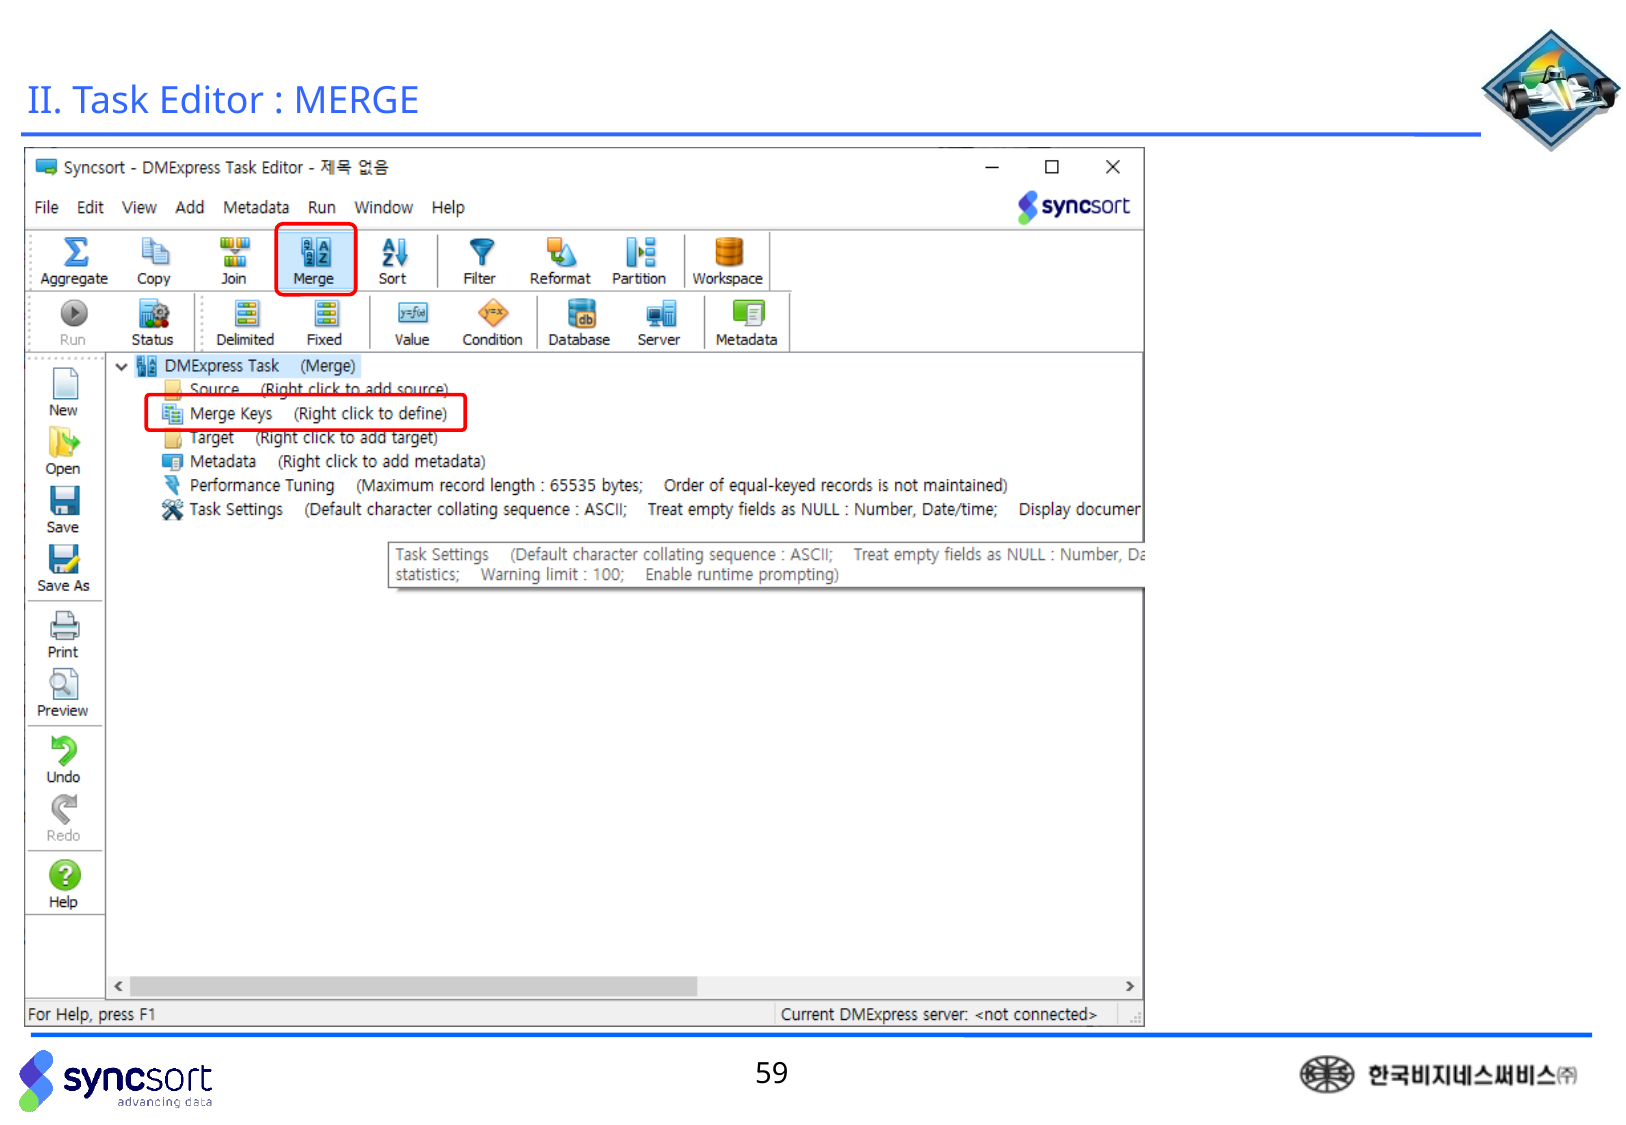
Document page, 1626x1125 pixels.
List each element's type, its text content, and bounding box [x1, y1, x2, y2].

text_box II. Task Editor : MERGE [12, 73, 1394, 124]
picture [23, 147, 1146, 1027]
picture [19, 1050, 212, 1112]
picture [1481, 29, 1621, 153]
picture [1281, 1046, 1593, 1105]
